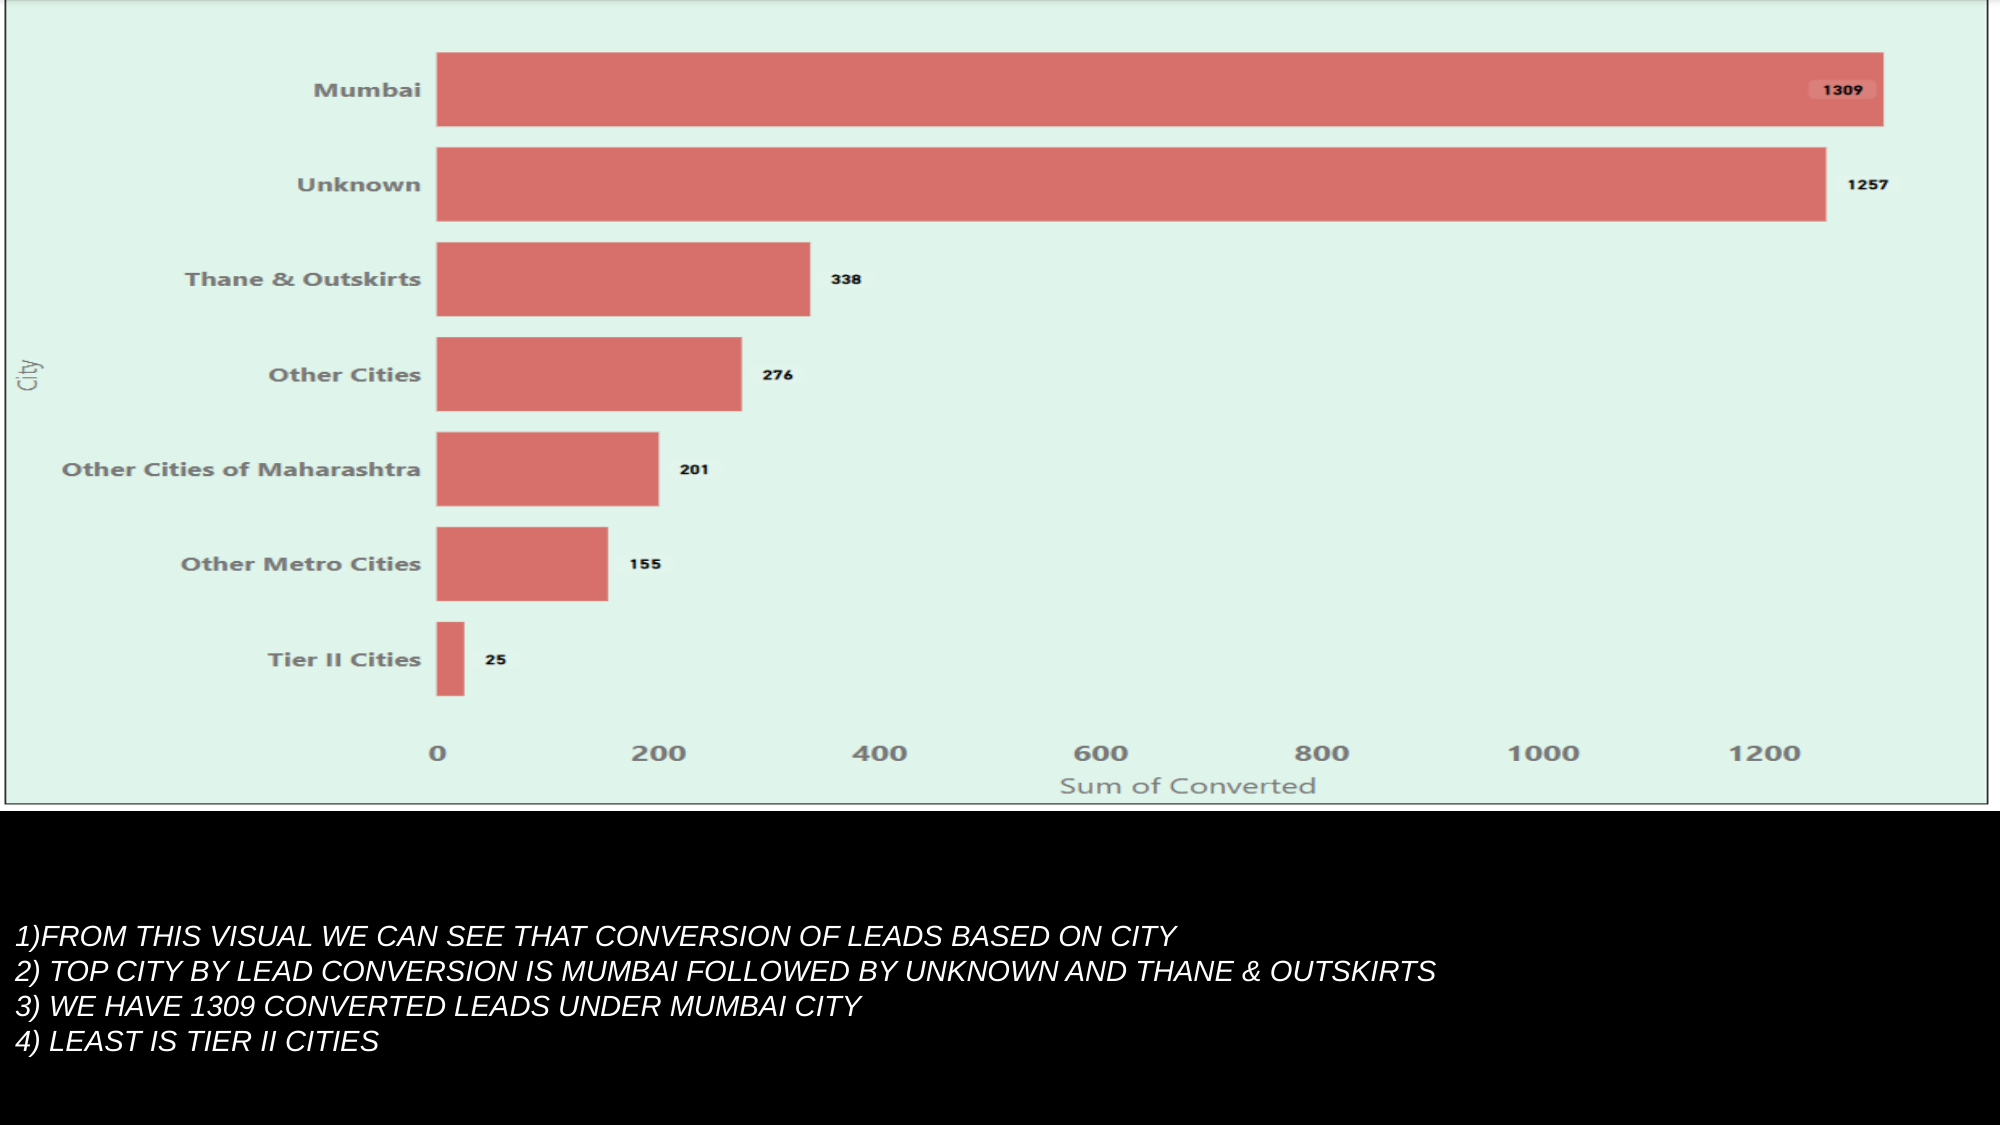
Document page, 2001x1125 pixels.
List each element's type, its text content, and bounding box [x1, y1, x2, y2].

picture [0, 0, 2000, 811]
title 1)From this visual we can see that conversion of leads based on city 2) Top city by lead conversion is Mumbai followed by unknown and thane & outskirts 3) we have 1309 converted leads under Mumbai city 4) Least is tier II cities [0, 860, 2000, 1114]
